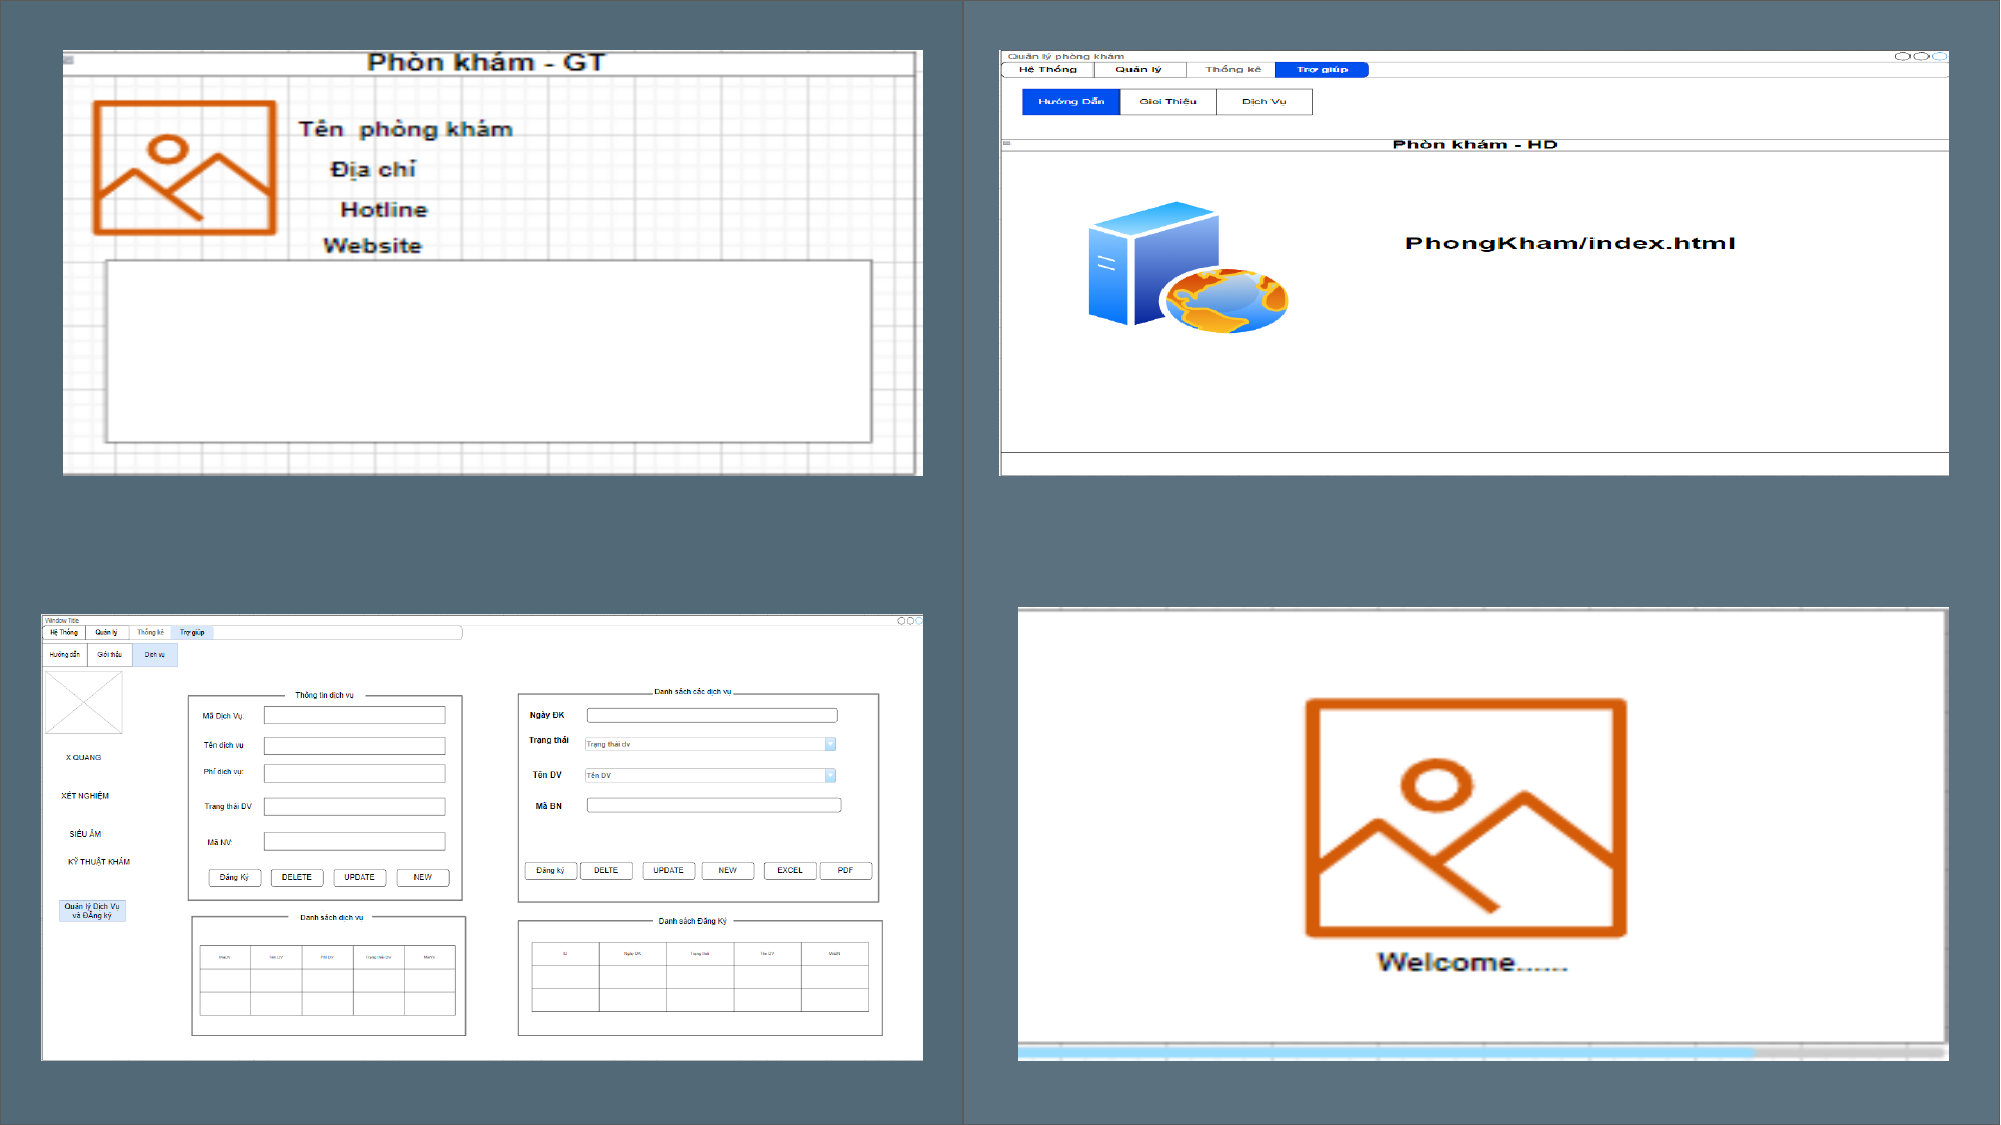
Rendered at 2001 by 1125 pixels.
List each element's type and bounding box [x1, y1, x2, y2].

picture [41, 614, 923, 1061]
text_box [962, 0, 2000, 1125]
picture [999, 50, 1949, 476]
picture [63, 50, 923, 476]
picture [1018, 607, 1949, 1061]
text_box [0, 0, 962, 1125]
